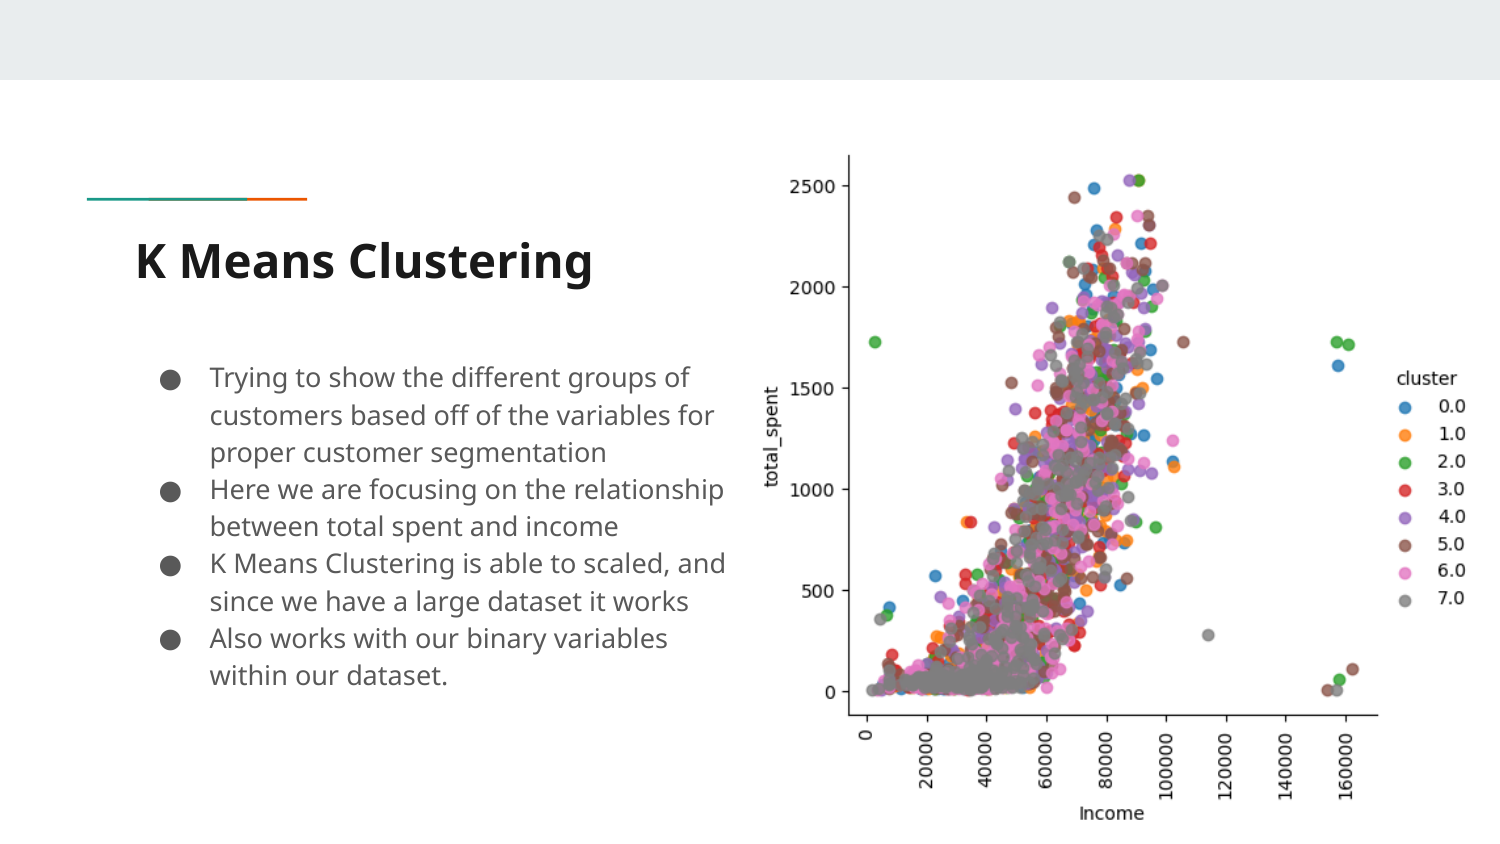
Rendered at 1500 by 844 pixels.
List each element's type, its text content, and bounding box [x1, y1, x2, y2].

title K Means Clustering [119, 216, 744, 305]
list Trying to show the different groups of customers based off of the variables for proper customer segmentation Here we are focusing on the relationship between total spent and income K Means Clustering is able to scaled, and since we have a large dataset it works Also works with our binary variables within our dataset. [119, 341, 744, 712]
picture [749, 142, 1482, 837]
